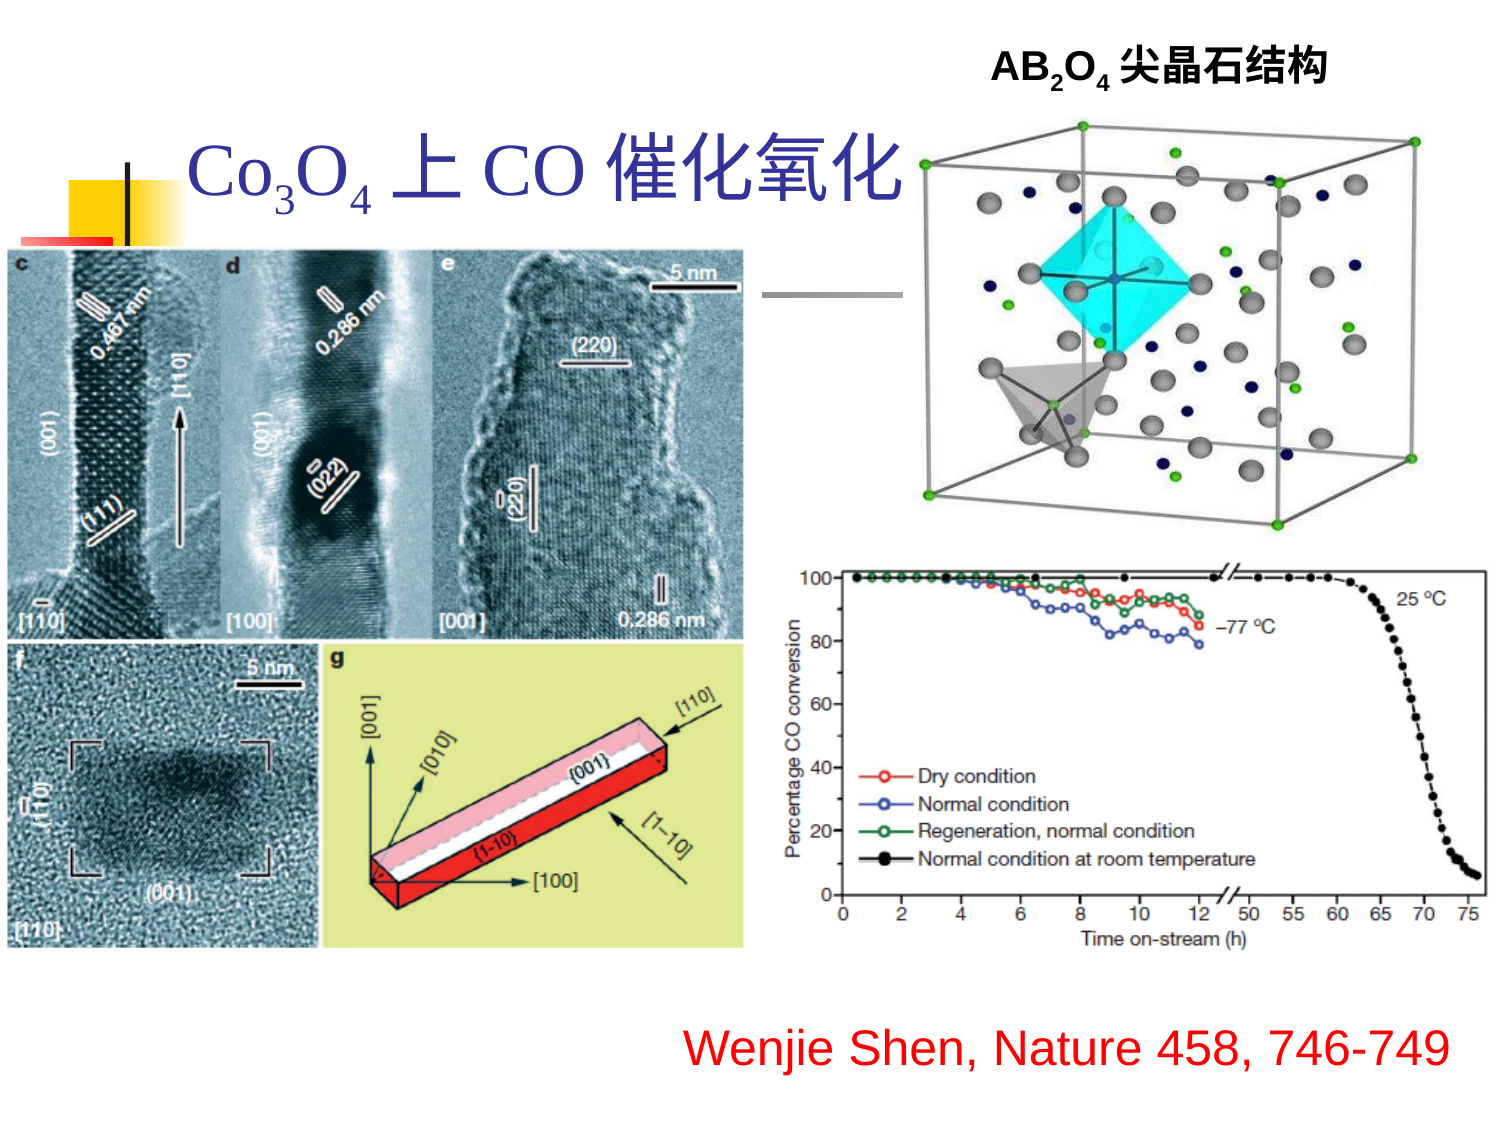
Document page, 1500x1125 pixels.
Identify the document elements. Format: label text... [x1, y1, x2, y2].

picture [903, 117, 1426, 537]
title Co3O4上CO催化氧化 [171, 66, 1140, 231]
text_box Wenjie Shen, Nature 458, 746-749 [668, 1007, 1481, 1083]
picture [0, 245, 1500, 965]
text_box AB2O4尖晶石结构 [975, 31, 1344, 104]
